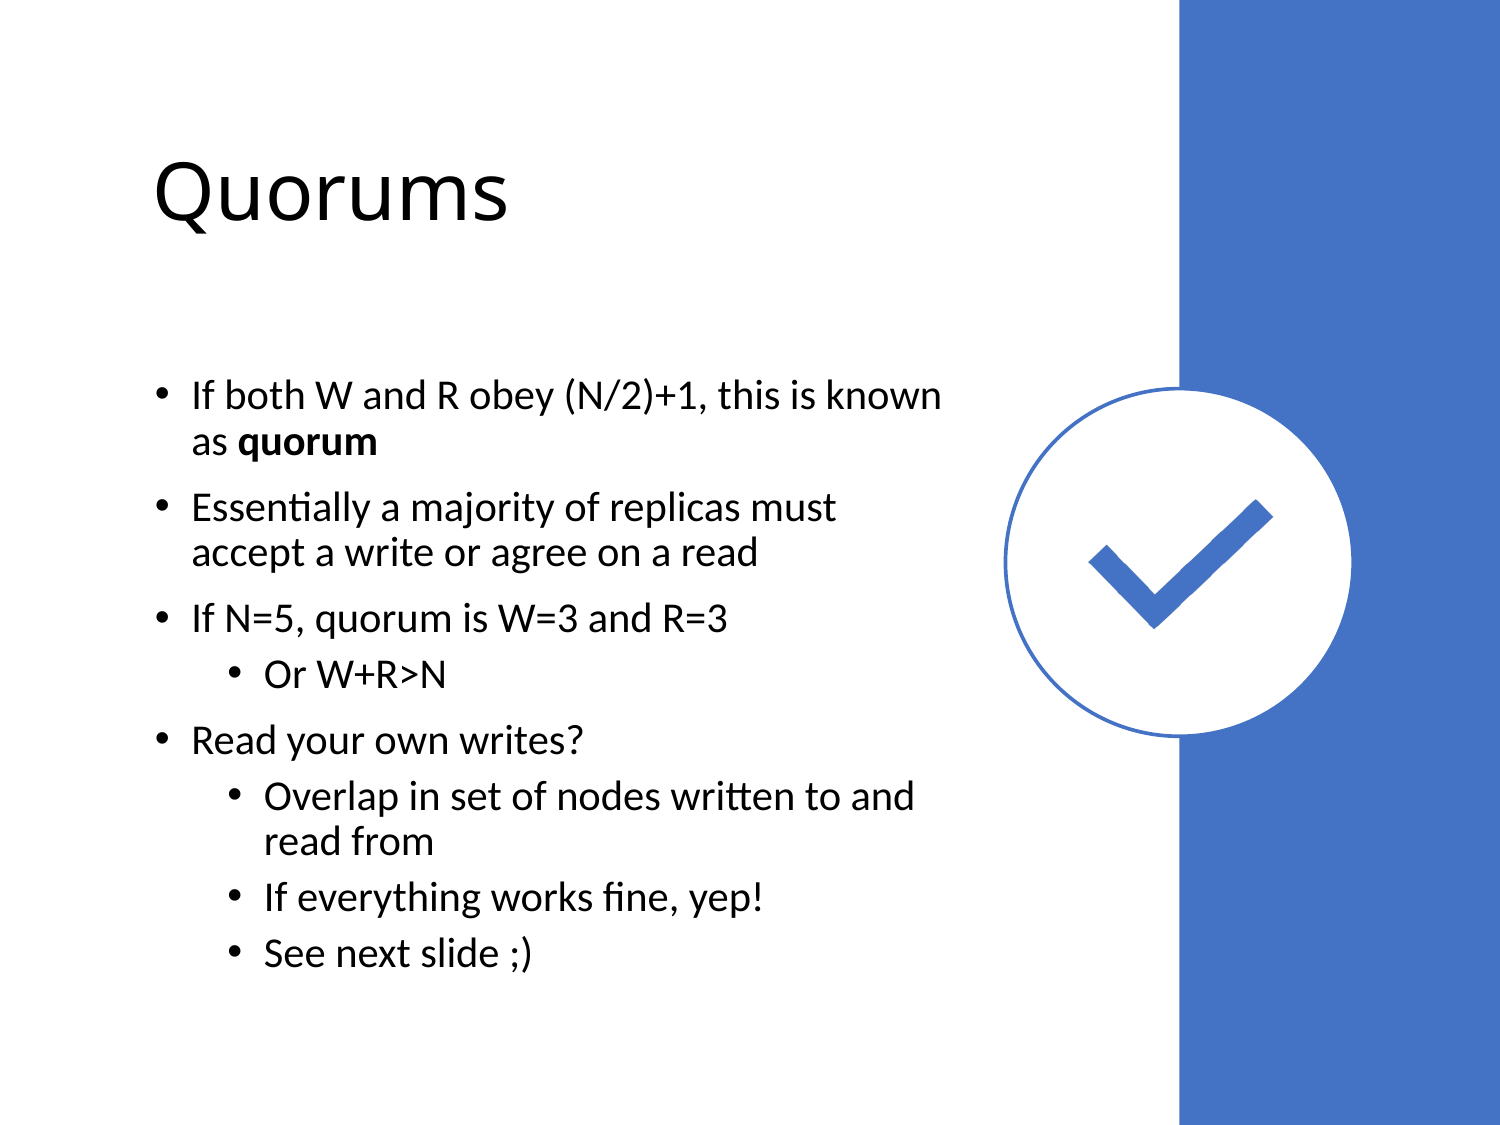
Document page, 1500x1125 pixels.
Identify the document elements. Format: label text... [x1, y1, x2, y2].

title Quorums [137, 112, 1058, 276]
list If both W and R obey (N/2)+1, this is known as quorum Essentially a majority of replicas must accept a write or agree on a read If N=5, quorum is W=3 and R=3 Or W+R>N Read your own writes? Overlap in set of nodes written to and read from If everything works fine, yep! See next slide ;) [139, 365, 966, 987]
text_box [1178, 0, 1500, 1125]
picture [1086, 469, 1275, 658]
text_box [1004, 387, 1355, 738]
